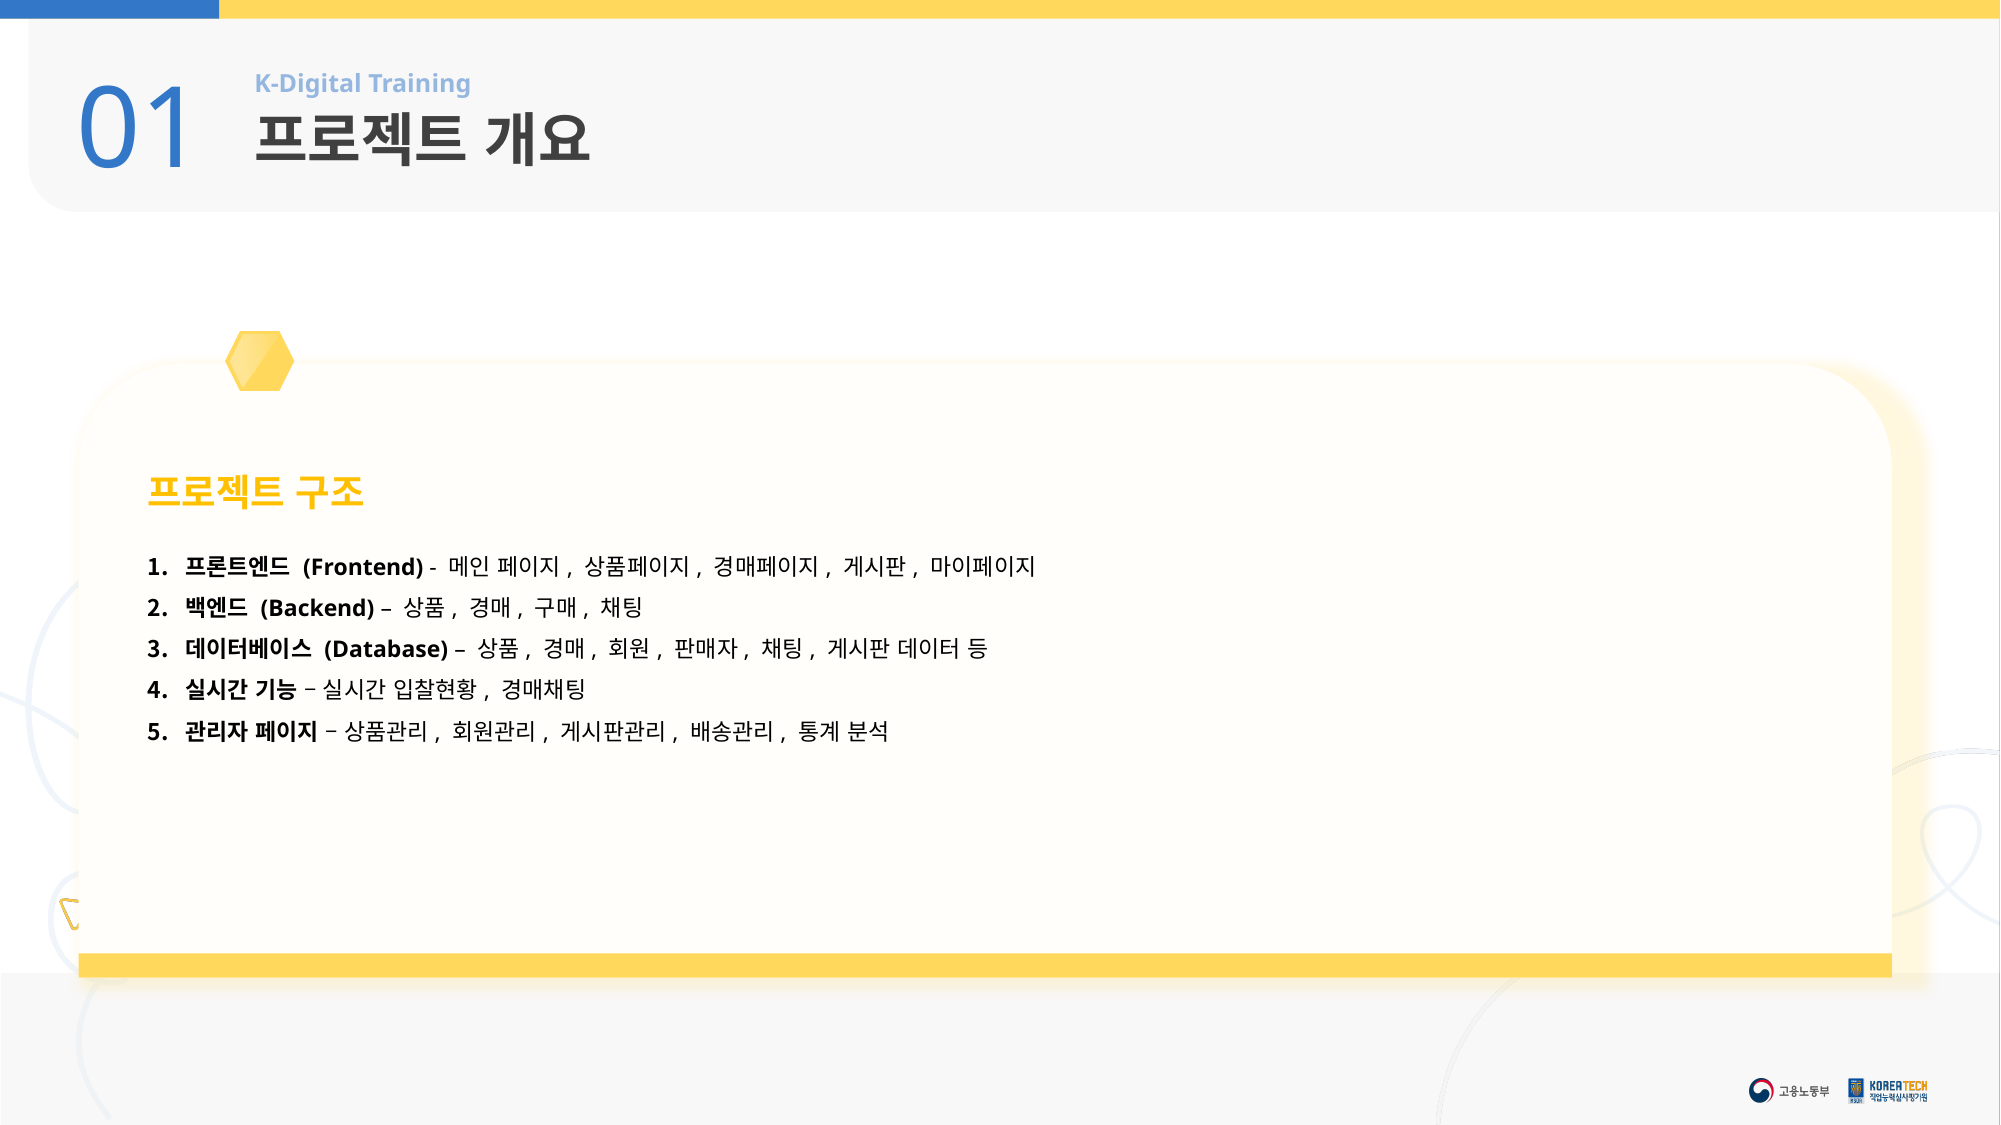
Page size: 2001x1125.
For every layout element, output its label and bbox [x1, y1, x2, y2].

text_box [78, 363, 1892, 978]
text_box [1749, 1078, 1927, 1104]
text_box [226, 332, 294, 390]
text_box [61, 54, 1038, 191]
picture [0, 0, 2001, 1125]
